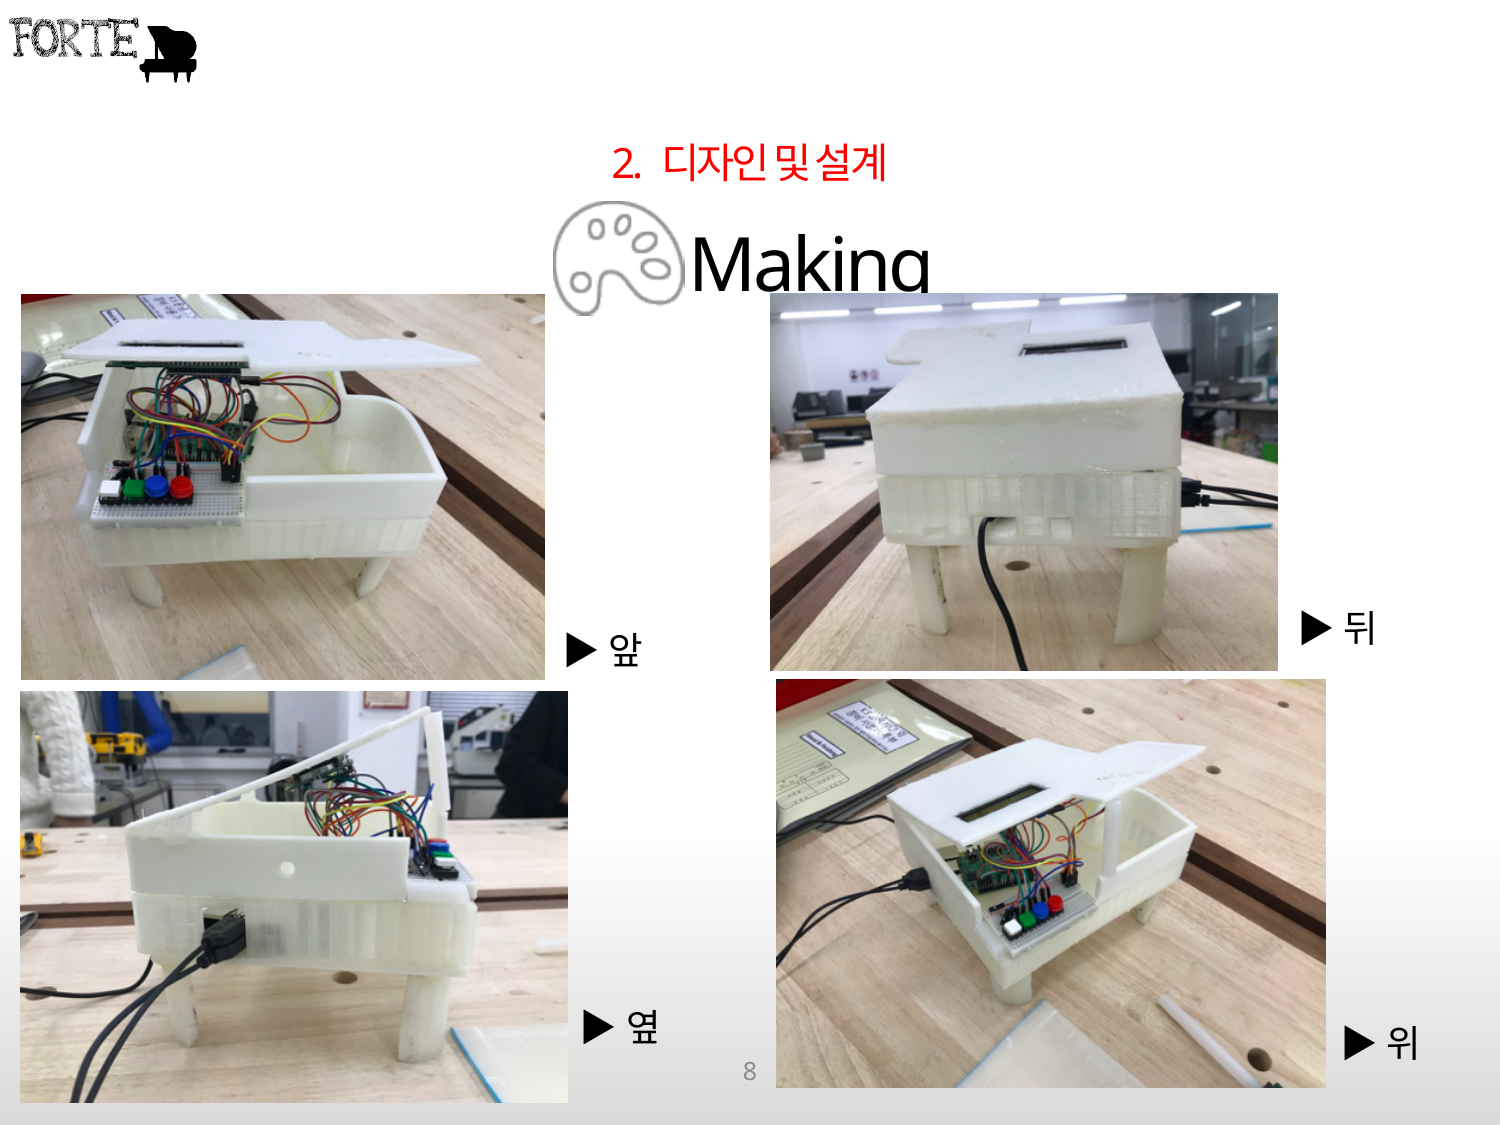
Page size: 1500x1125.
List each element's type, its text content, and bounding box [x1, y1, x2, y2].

picture [776, 679, 1327, 1088]
picture [21, 294, 545, 680]
text_box ▶뒤 [1282, 597, 1394, 657]
picture [552, 200, 685, 316]
picture [769, 293, 1278, 671]
picture [20, 691, 568, 1104]
text_box ▶앞 [550, 619, 659, 680]
text_box 2. 디자인 및 설계 [112, 54, 1388, 244]
text_box ▶옆 [572, 996, 677, 1057]
text_box ▶위 [1332, 1012, 1437, 1073]
slide_number 8 [575, 1042, 926, 1103]
picture [5, 8, 204, 85]
text_box Making [761, 219, 863, 259]
